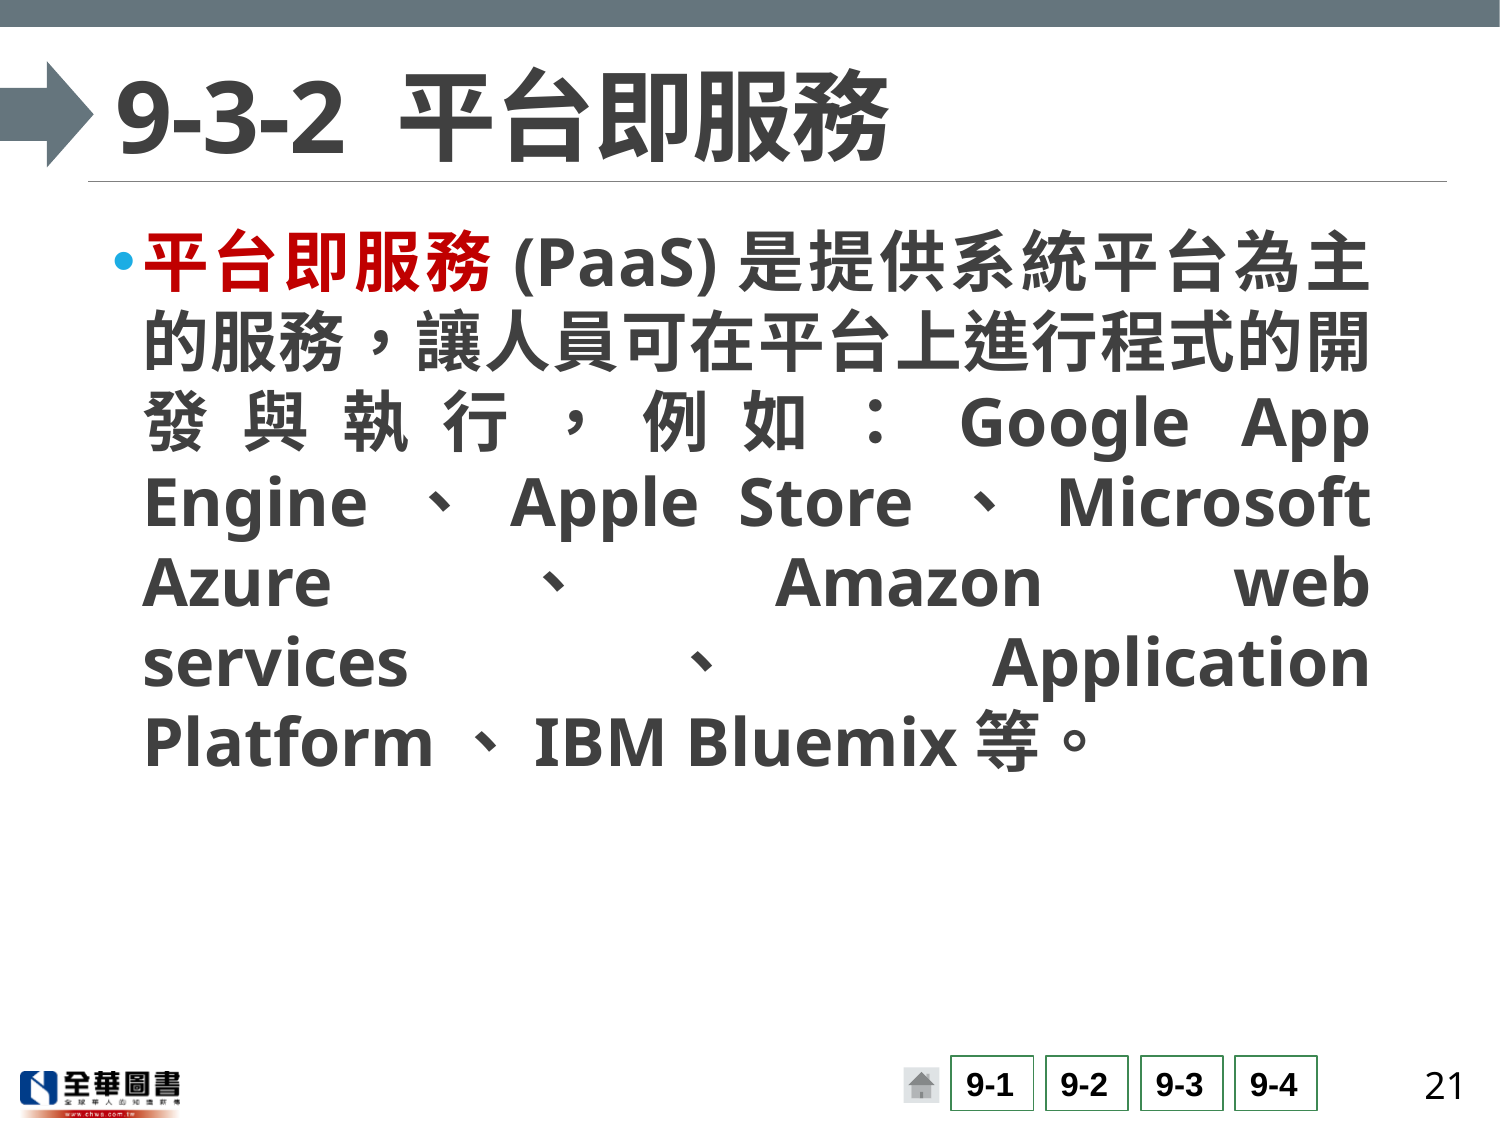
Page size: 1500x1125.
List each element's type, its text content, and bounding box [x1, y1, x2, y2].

title 9-3-2 平台即服務 [100, 47, 1447, 182]
list 平台即服務(PaaS)是提供系統平台為主的服務，讓人員可在平台上進行程式的開發與執行，例如：Google App Engine、Apple Store、Microsoft Azure、Amazon web services、Application Platform、IBM Bluemix等。 [112, 212, 1373, 1024]
picture [20, 1071, 180, 1118]
slide_number 21 [1320, 1057, 1483, 1118]
